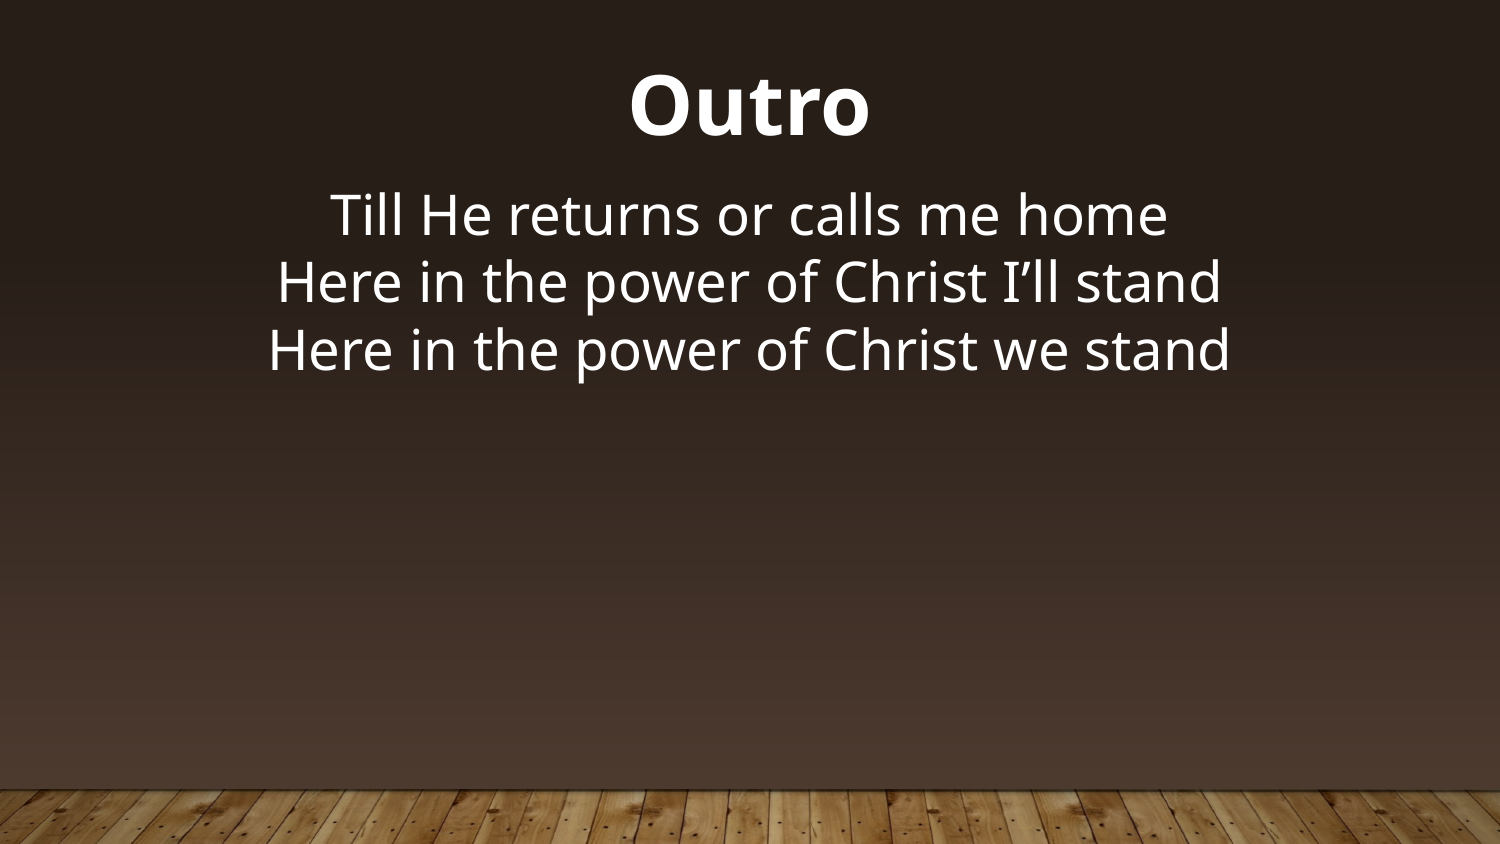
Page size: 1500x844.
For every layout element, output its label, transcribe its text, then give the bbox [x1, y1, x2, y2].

text_box Till He returns or calls me home Here in the power of Christ I’ll stand Here in the power of Christ we stand [74, 171, 1425, 457]
text_box Outro [74, 45, 1425, 160]
picture [0, 789, 1500, 844]
